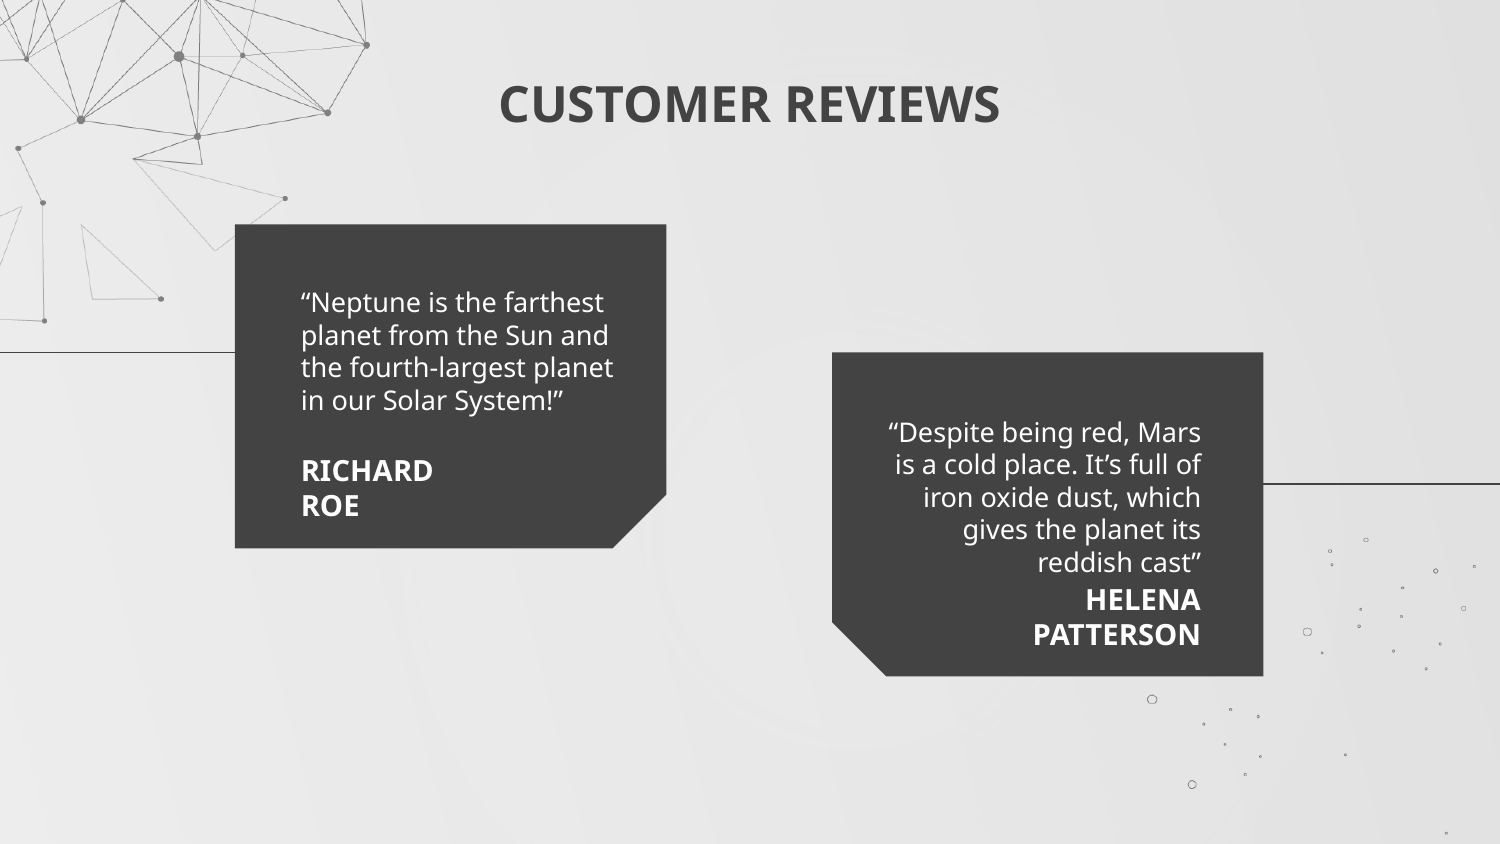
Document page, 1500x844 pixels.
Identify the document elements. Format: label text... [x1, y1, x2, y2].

title CUSTOMER REVIEWS [322, 57, 1178, 214]
subtitle “Neptune is the farthest planet from the Sun and the fourth-largest planet in our Solar System!” [285, 270, 640, 436]
title RICHARD ROE [285, 467, 493, 538]
title HELENA PATTERSON [924, 596, 1217, 667]
text_box [234, 224, 667, 549]
subtitle “Despite being red, Mars is a cold place. It’s full of iron oxide dust, which gives the planet its reddish cast” [862, 400, 1217, 565]
text_box [832, 352, 1264, 677]
picture [0, 0, 1500, 844]
